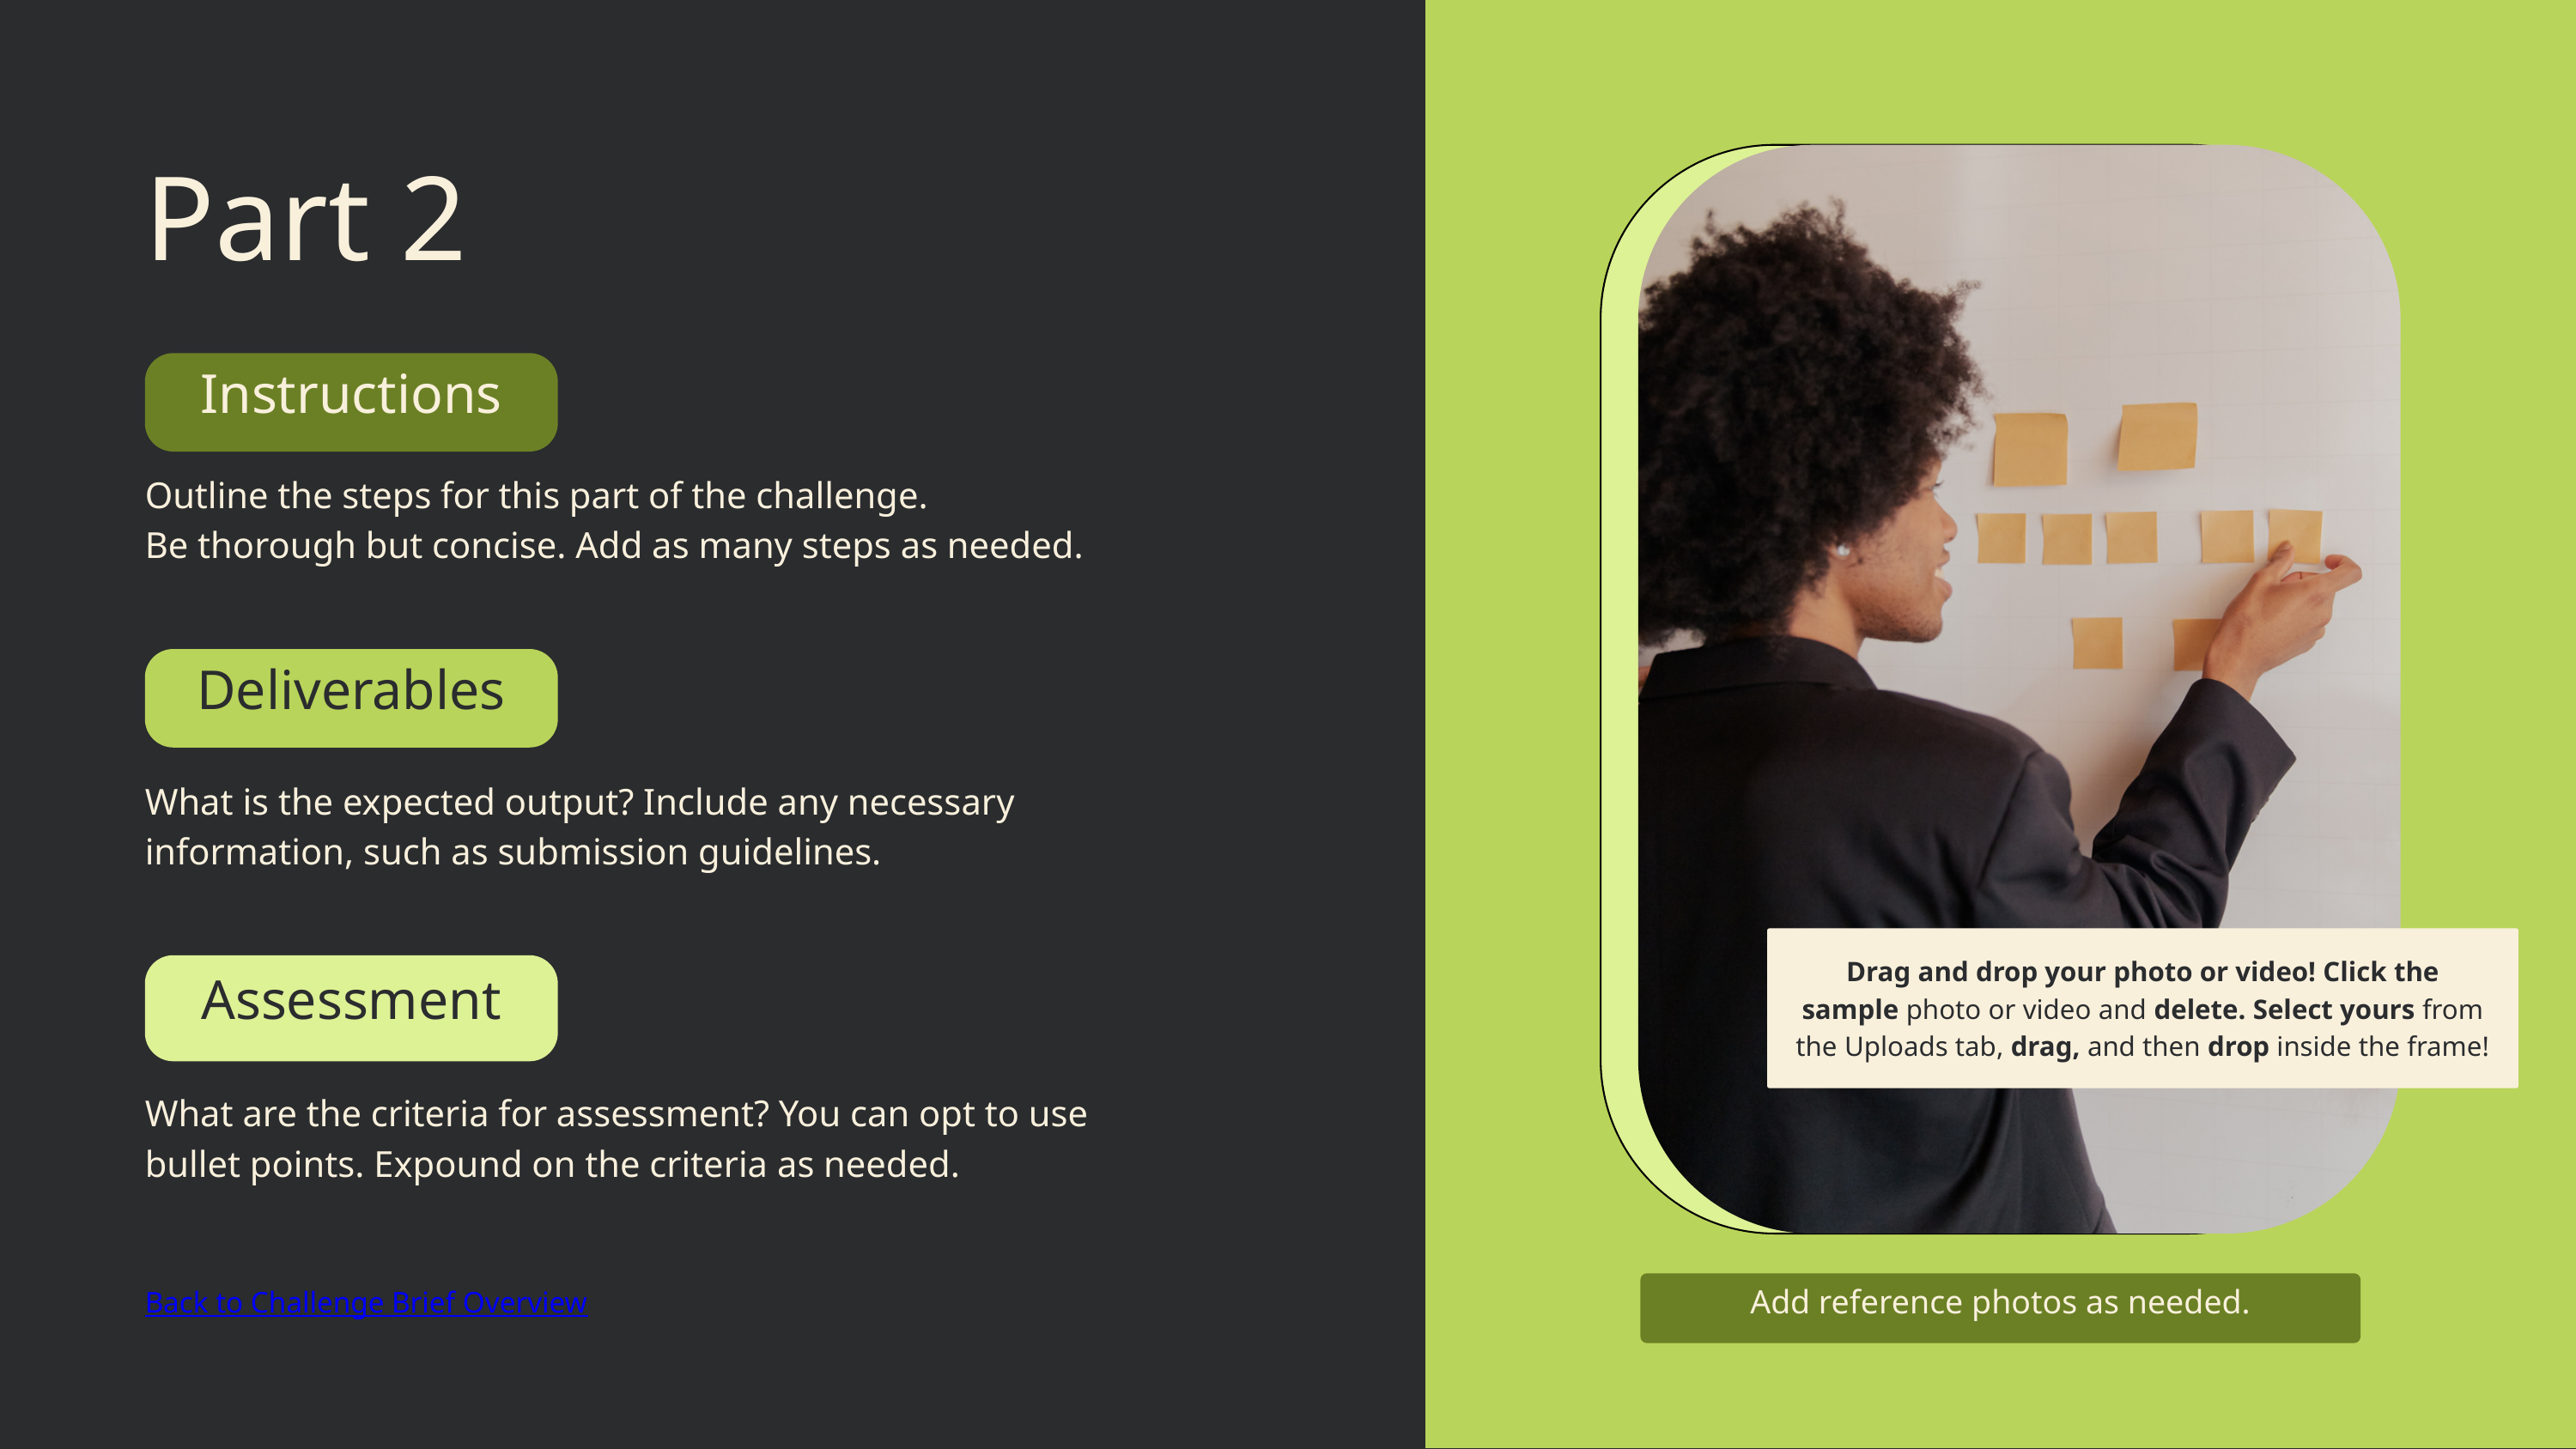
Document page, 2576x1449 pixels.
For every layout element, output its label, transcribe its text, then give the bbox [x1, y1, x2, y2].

text_box Outline the steps for this part of the challenge. Be thorough but concise. Add as many steps as needed. [144, 465, 1162, 567]
text_box Back to Challenge Brief Overview [144, 1285, 598, 1323]
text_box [144, 648, 558, 748]
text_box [1766, 928, 2519, 1088]
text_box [1600, 144, 1637, 1234]
text_box What are the criteria for assessment? You can opt to use bullet points. Expound on the criteria as needed. [144, 1083, 1162, 1185]
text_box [144, 955, 558, 1062]
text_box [1637, 144, 2401, 1234]
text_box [1425, 0, 2576, 1449]
text_box What is the expected output? Include any necessary information, such as submission guidelines. [144, 772, 1162, 872]
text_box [144, 353, 558, 452]
text_box Part 2 [144, 149, 1162, 284]
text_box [1640, 1273, 2361, 1343]
